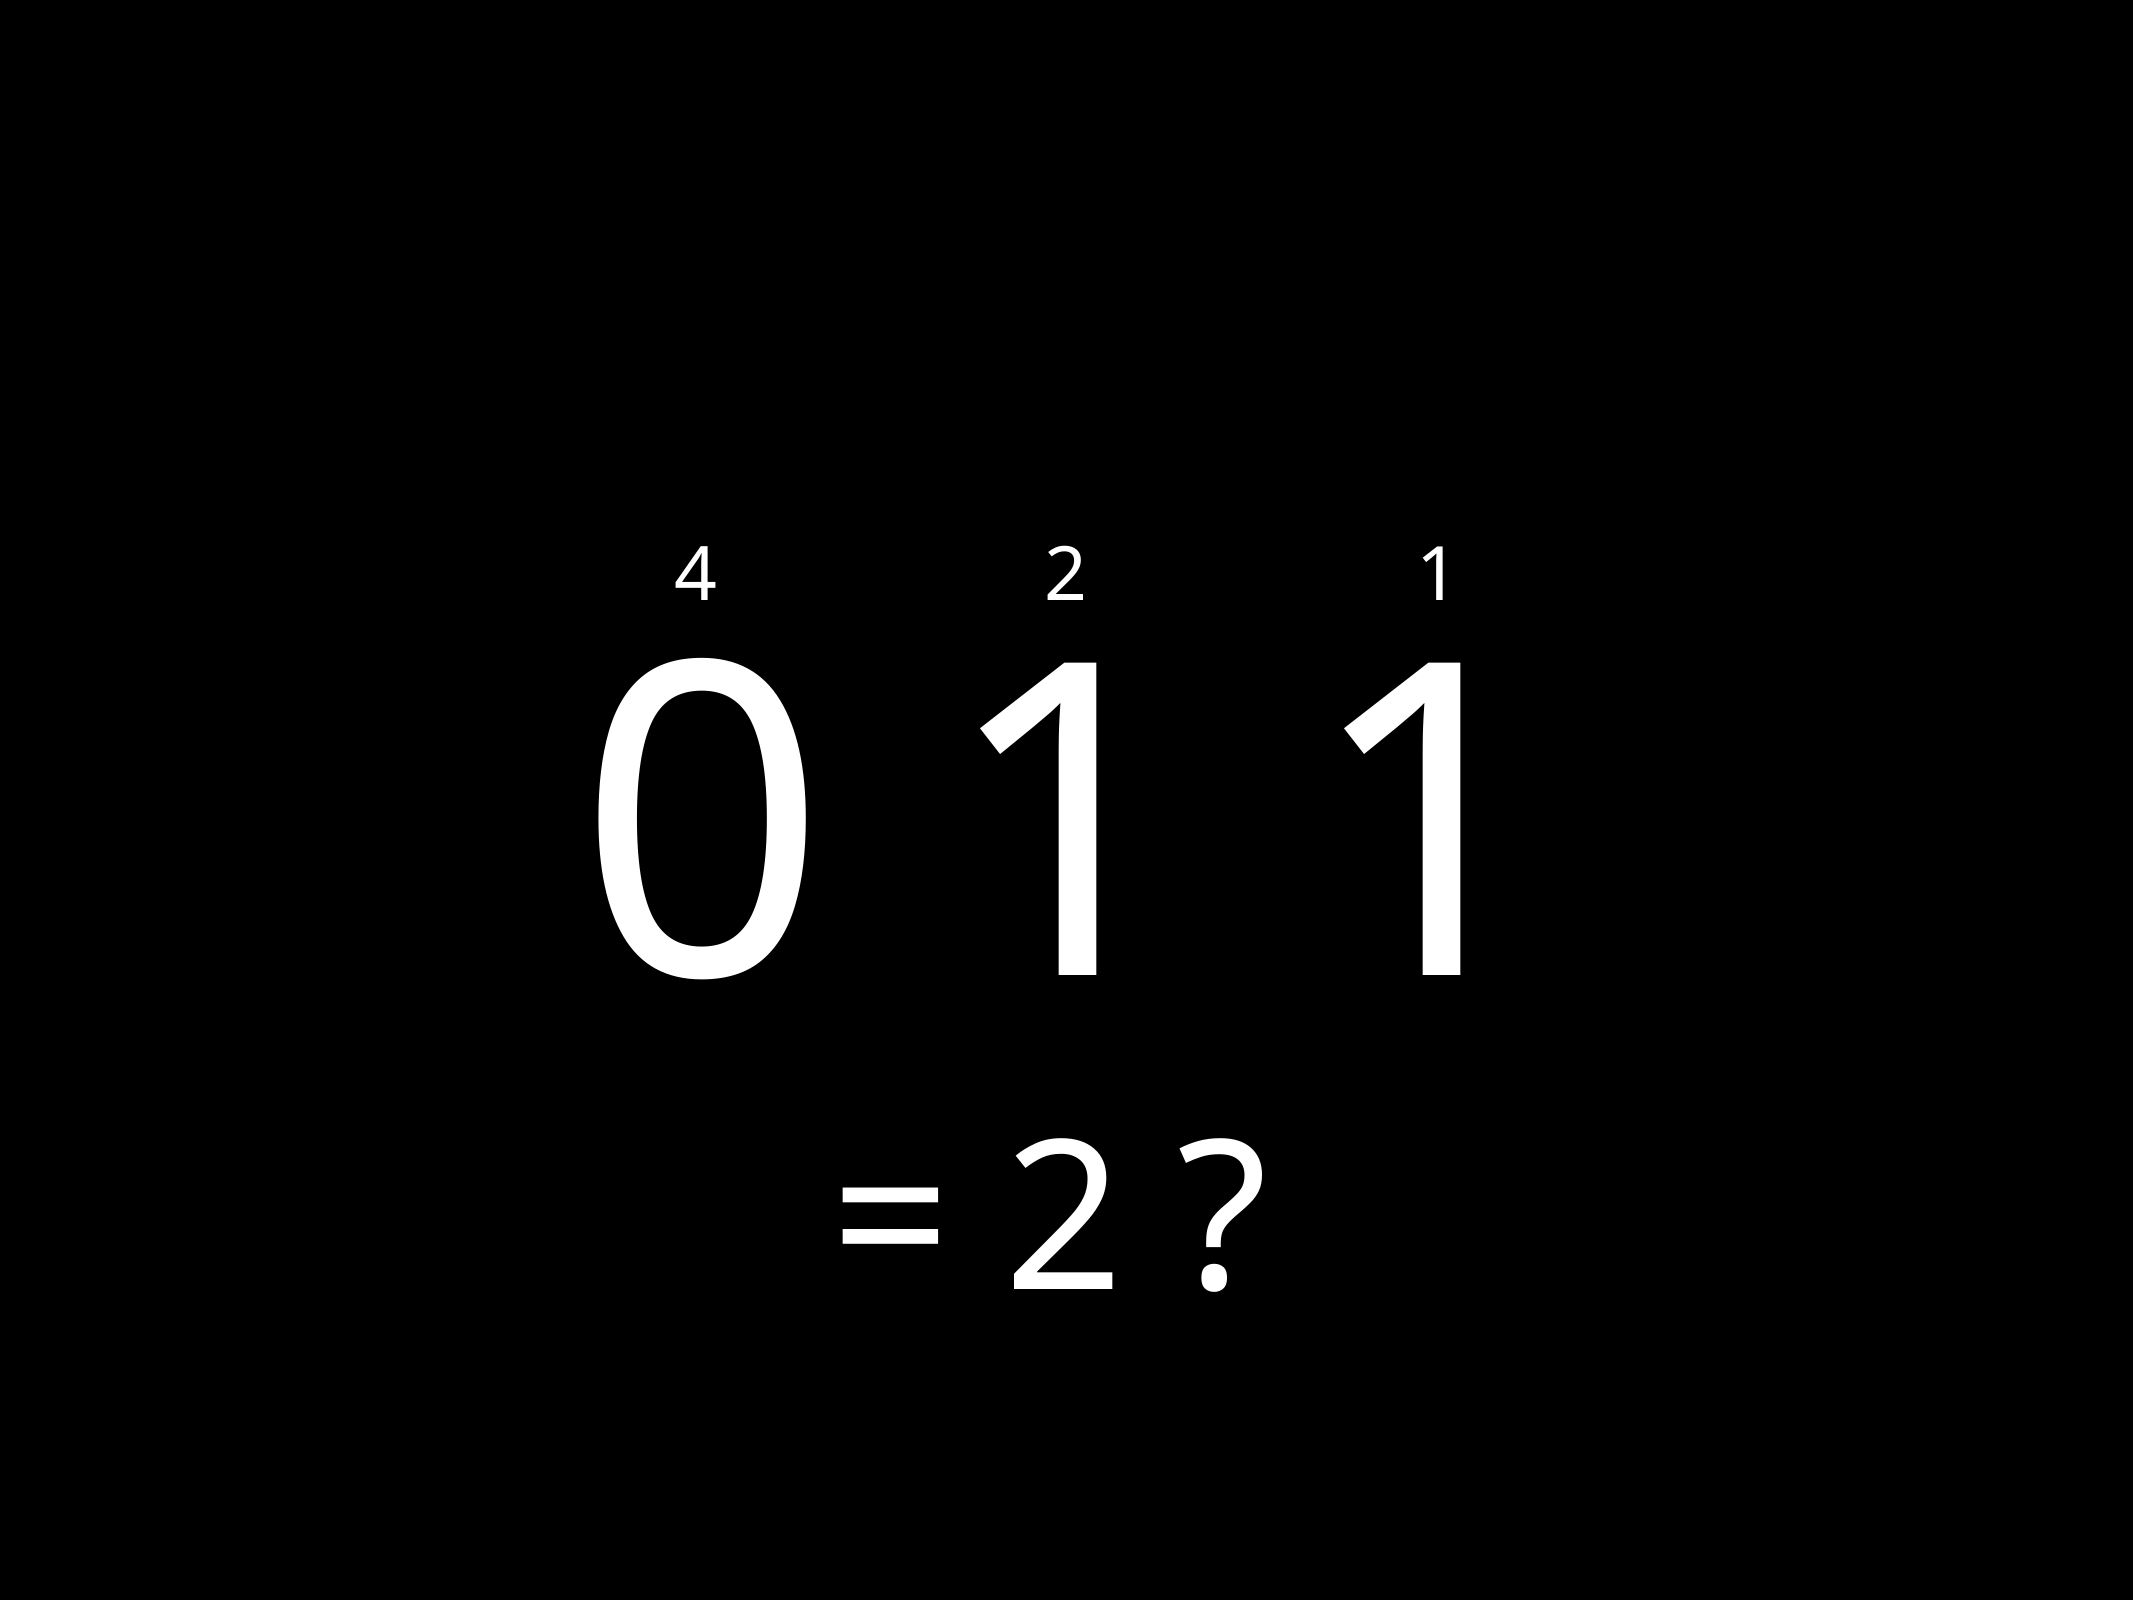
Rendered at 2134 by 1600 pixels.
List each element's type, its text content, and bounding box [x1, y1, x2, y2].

text_box 4 [665, 517, 726, 625]
text_box 2 [1036, 517, 1097, 625]
text_box 1 [1407, 517, 1468, 625]
title 0 1 1 [207, 528, 1926, 1072]
text_box = 2 ? [822, 1072, 1277, 1340]
